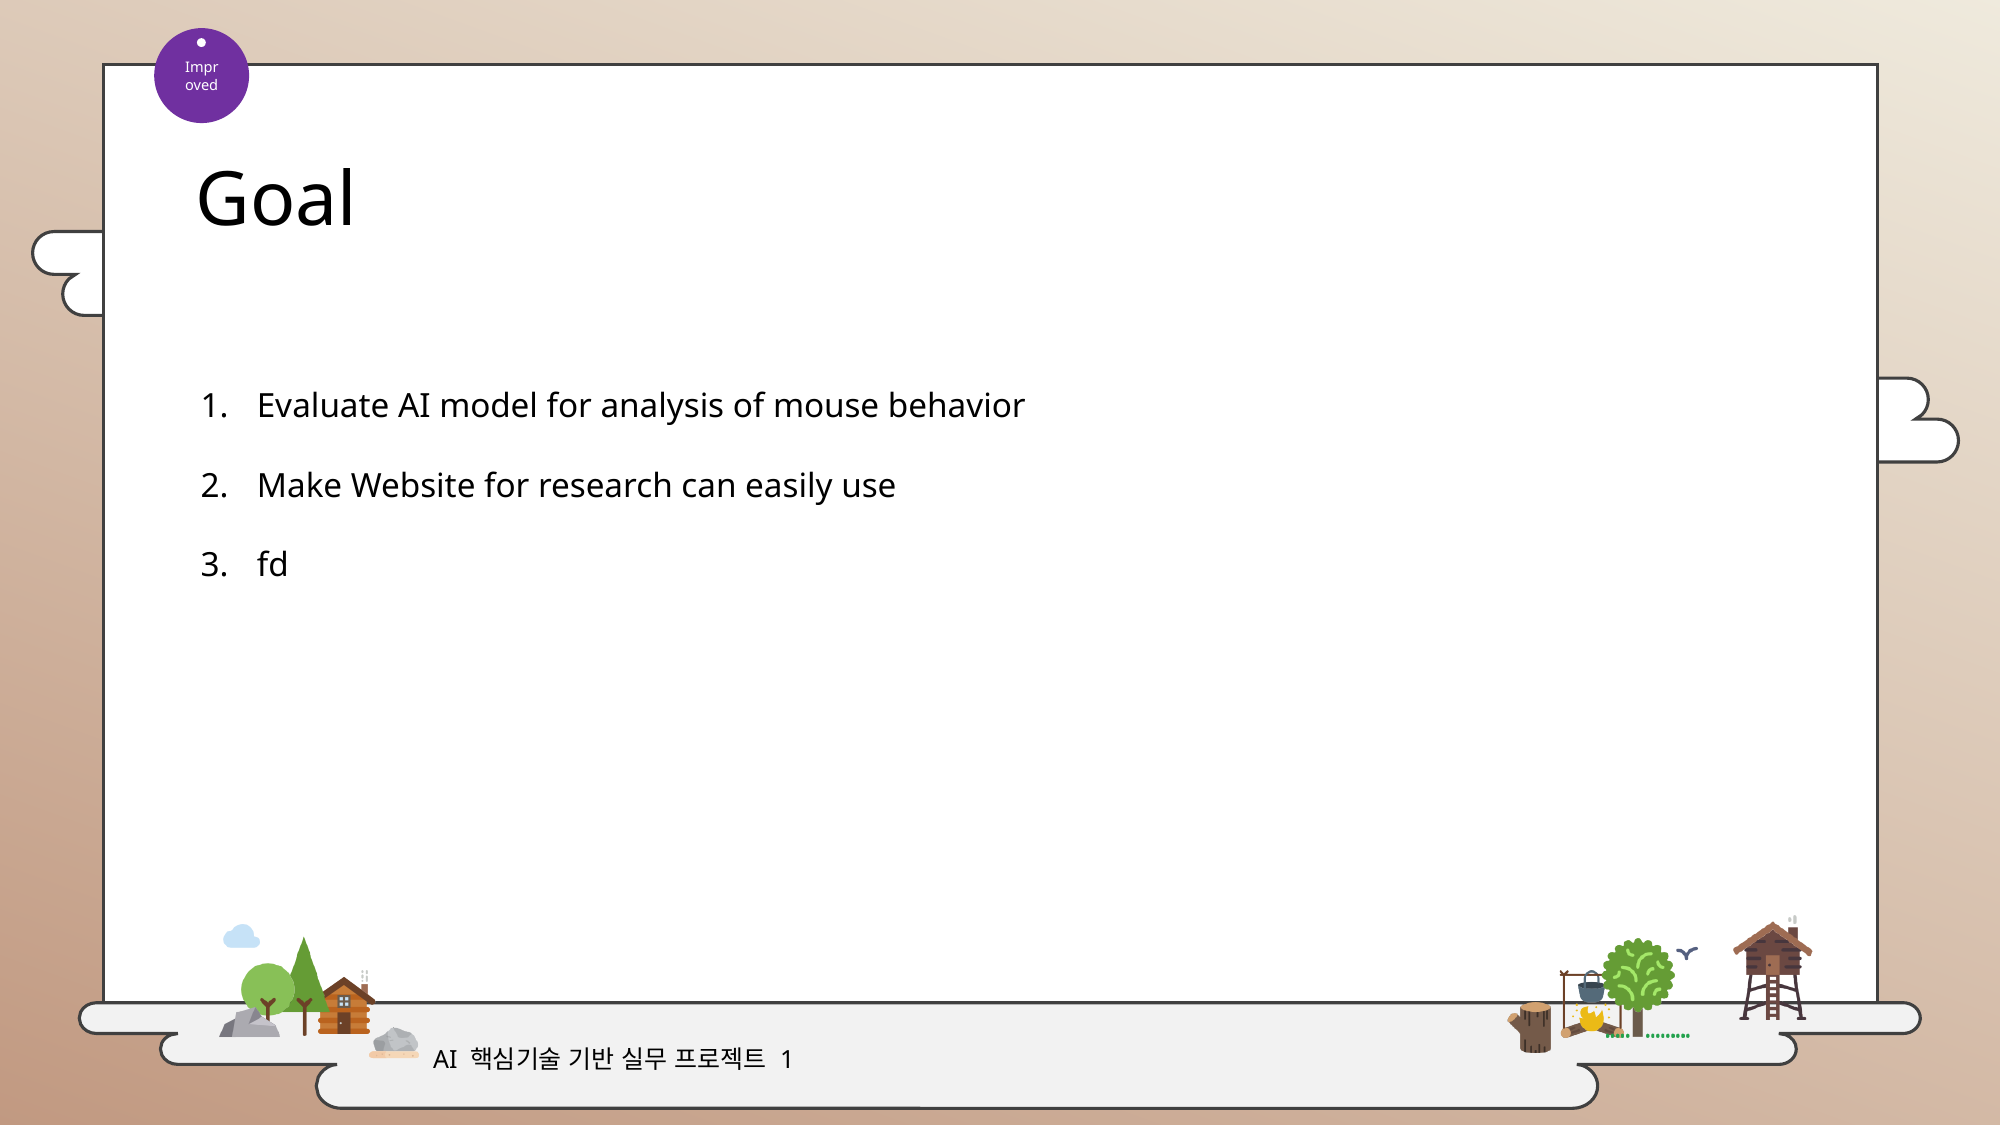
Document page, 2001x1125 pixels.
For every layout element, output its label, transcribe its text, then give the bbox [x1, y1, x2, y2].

text_box [78, 1001, 219, 1066]
text_box [195, 37, 207, 49]
text_box Goal [180, 142, 372, 248]
text_box [31, 230, 103, 317]
text_box [1878, 377, 1960, 464]
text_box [219, 915, 1825, 1067]
text_box Improved [153, 27, 251, 125]
text_box [315, 1067, 1599, 1110]
text_box Evaluate AI model for analysis of mouse behavior Make Website for research can easily use fd [185, 336, 1559, 591]
text_box [1825, 1001, 1922, 1035]
text_box AI 핵심기술 기반 실무 프로젝트 1 [418, 1067, 1225, 1082]
text_box [103, 63, 1878, 1001]
